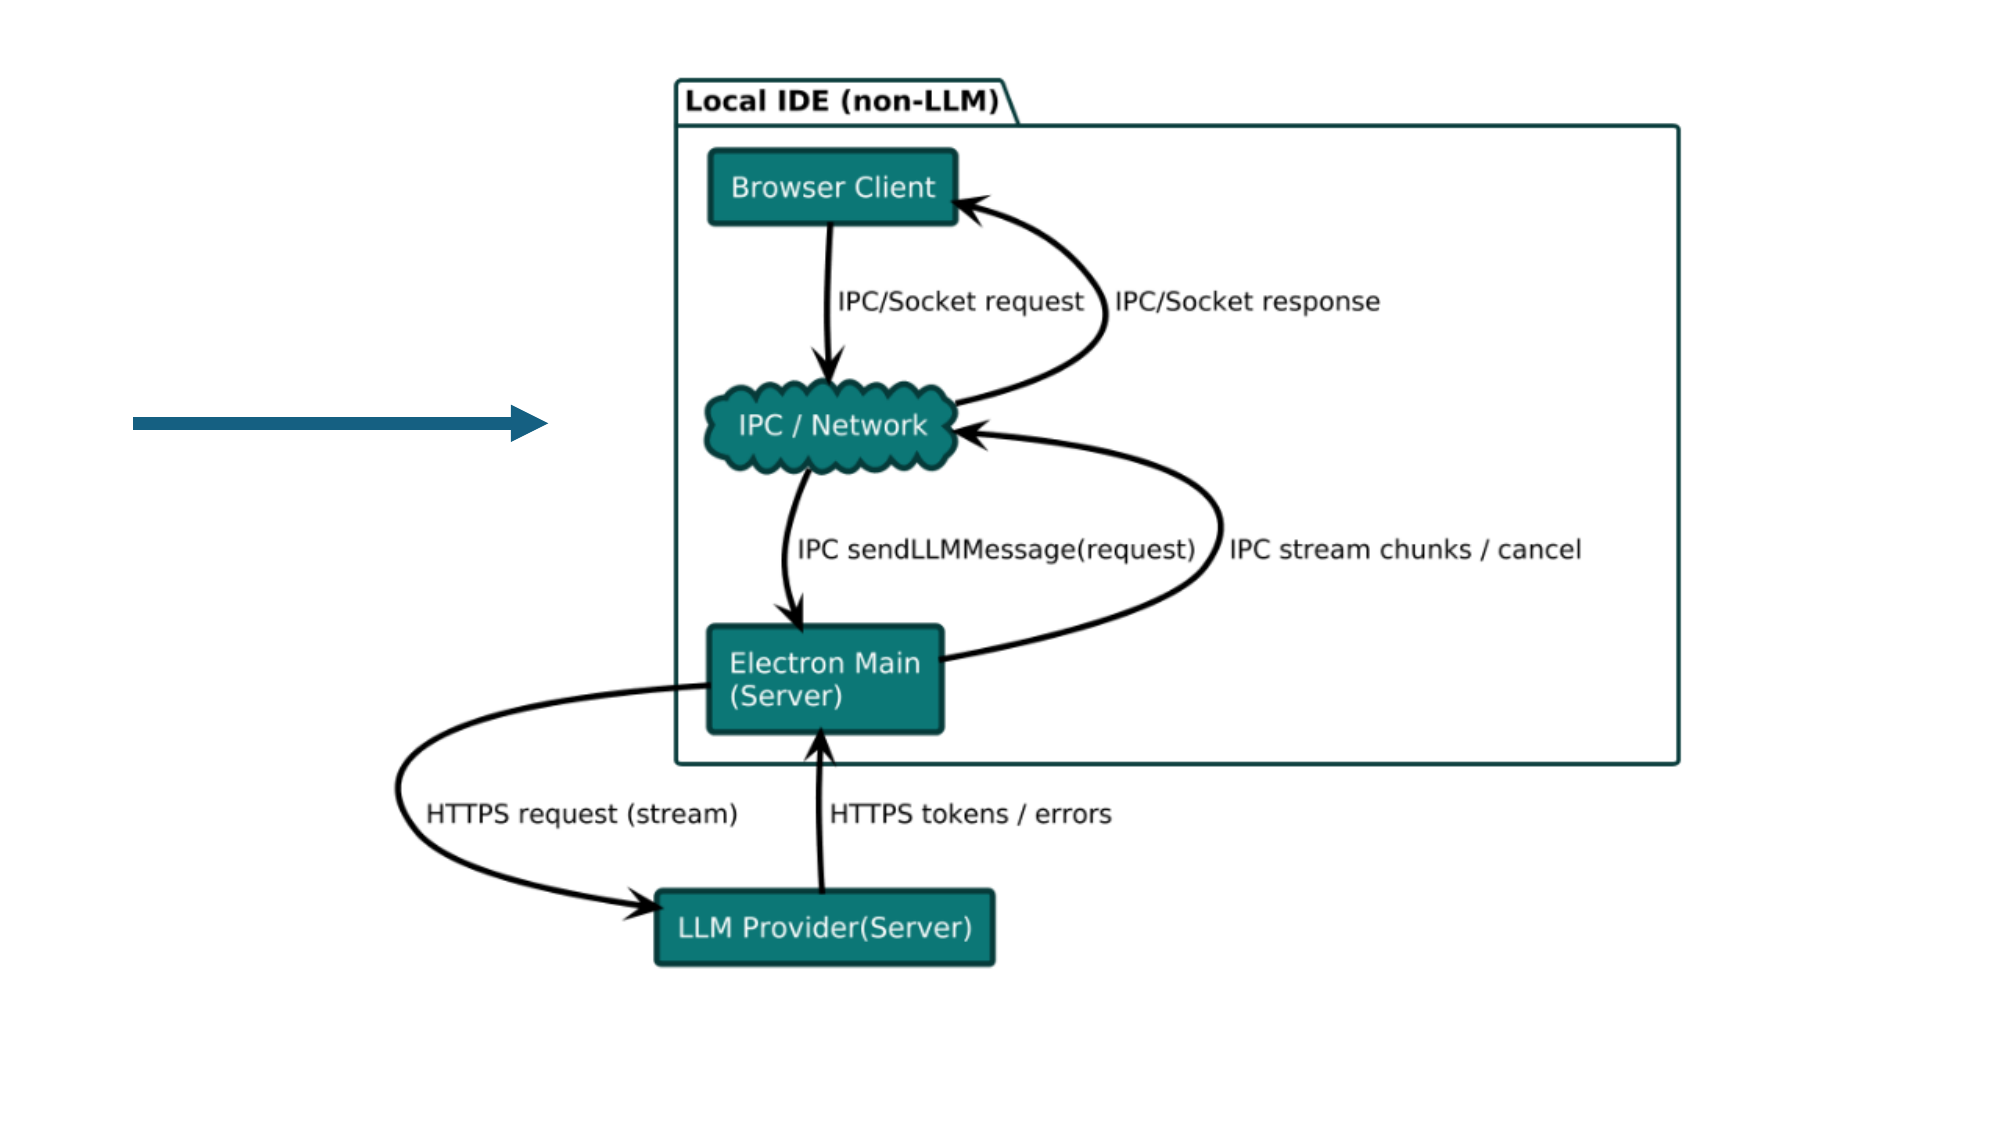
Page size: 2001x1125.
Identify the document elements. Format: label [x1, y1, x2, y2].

picture [189, 50, 1811, 996]
